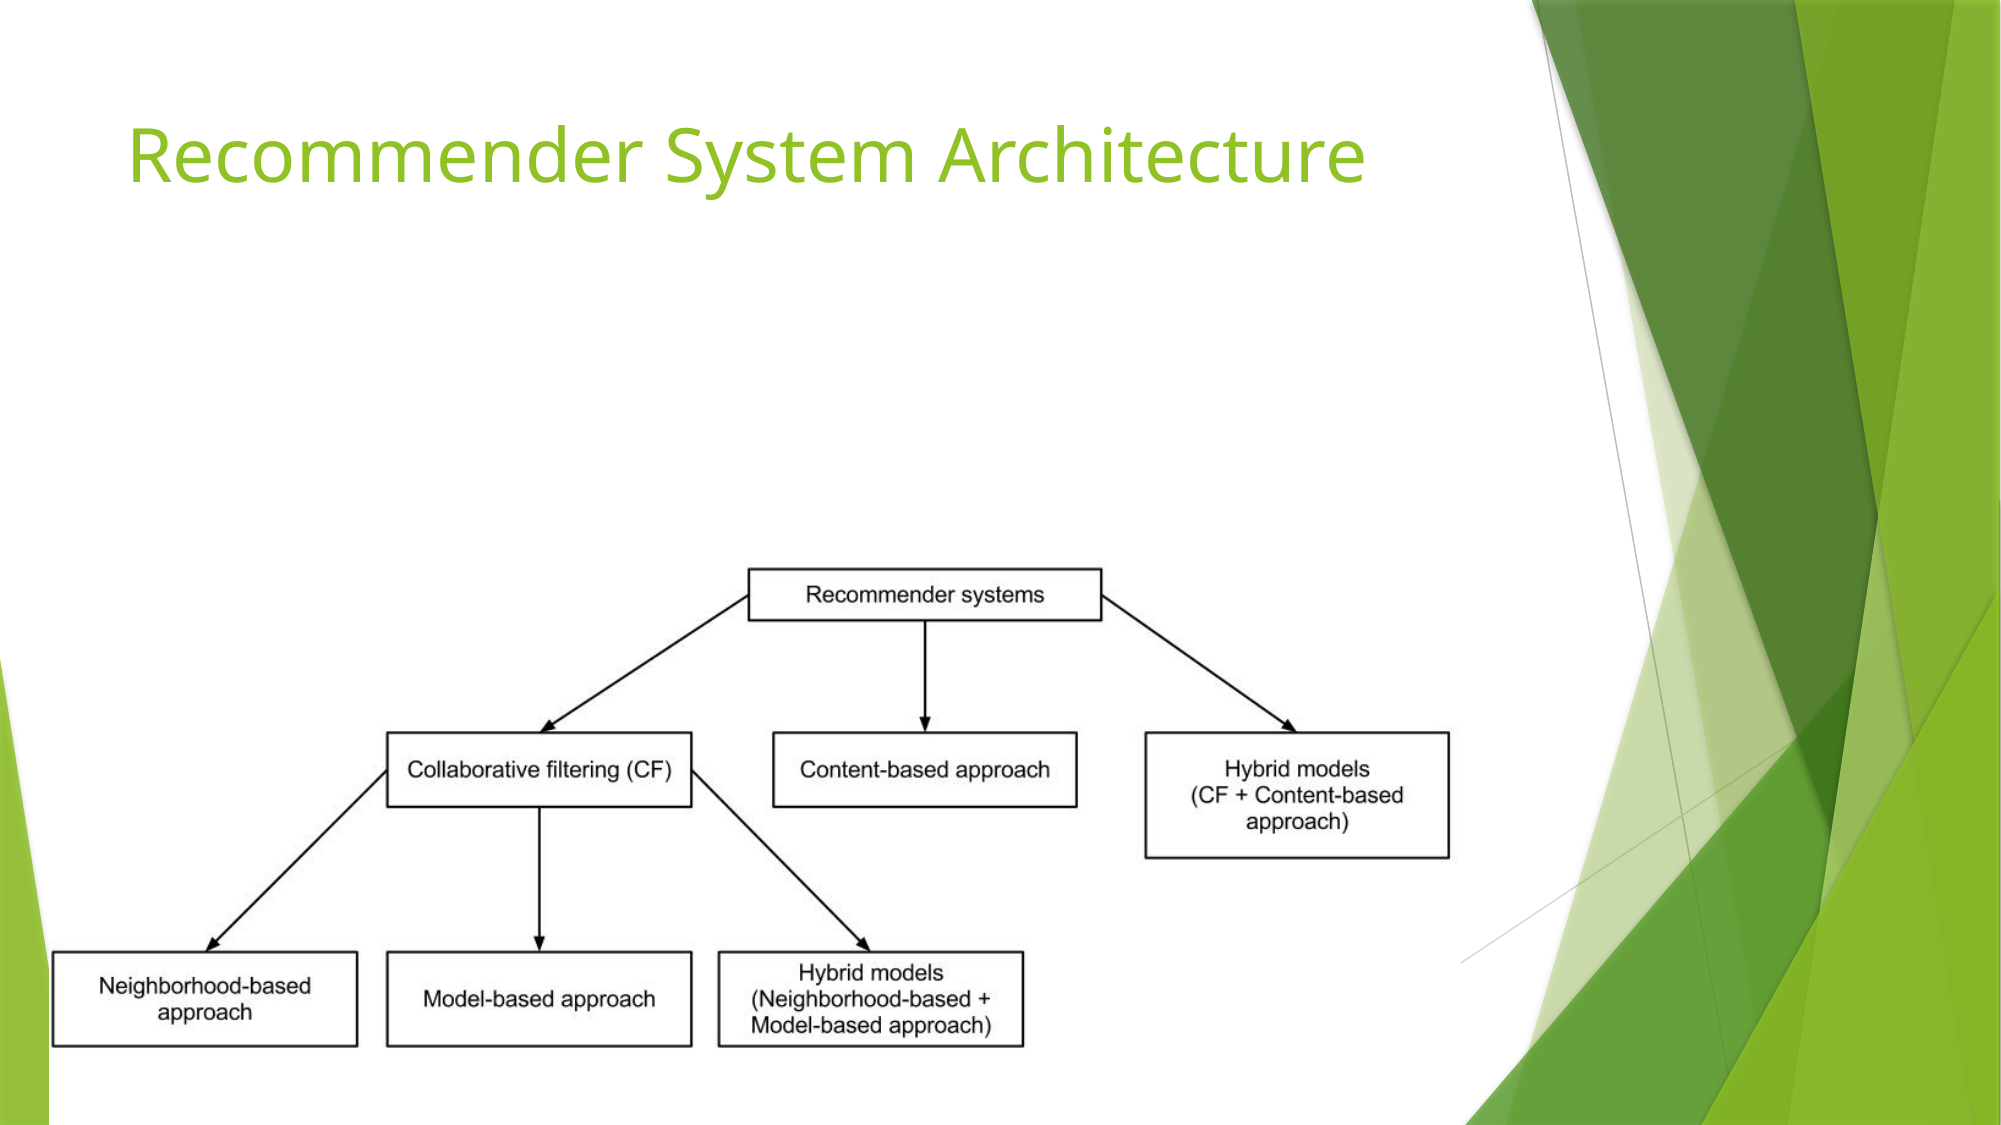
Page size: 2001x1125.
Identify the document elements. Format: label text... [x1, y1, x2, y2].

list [49, 520, 1461, 1125]
title Recommender System Architecture [111, 99, 1522, 317]
